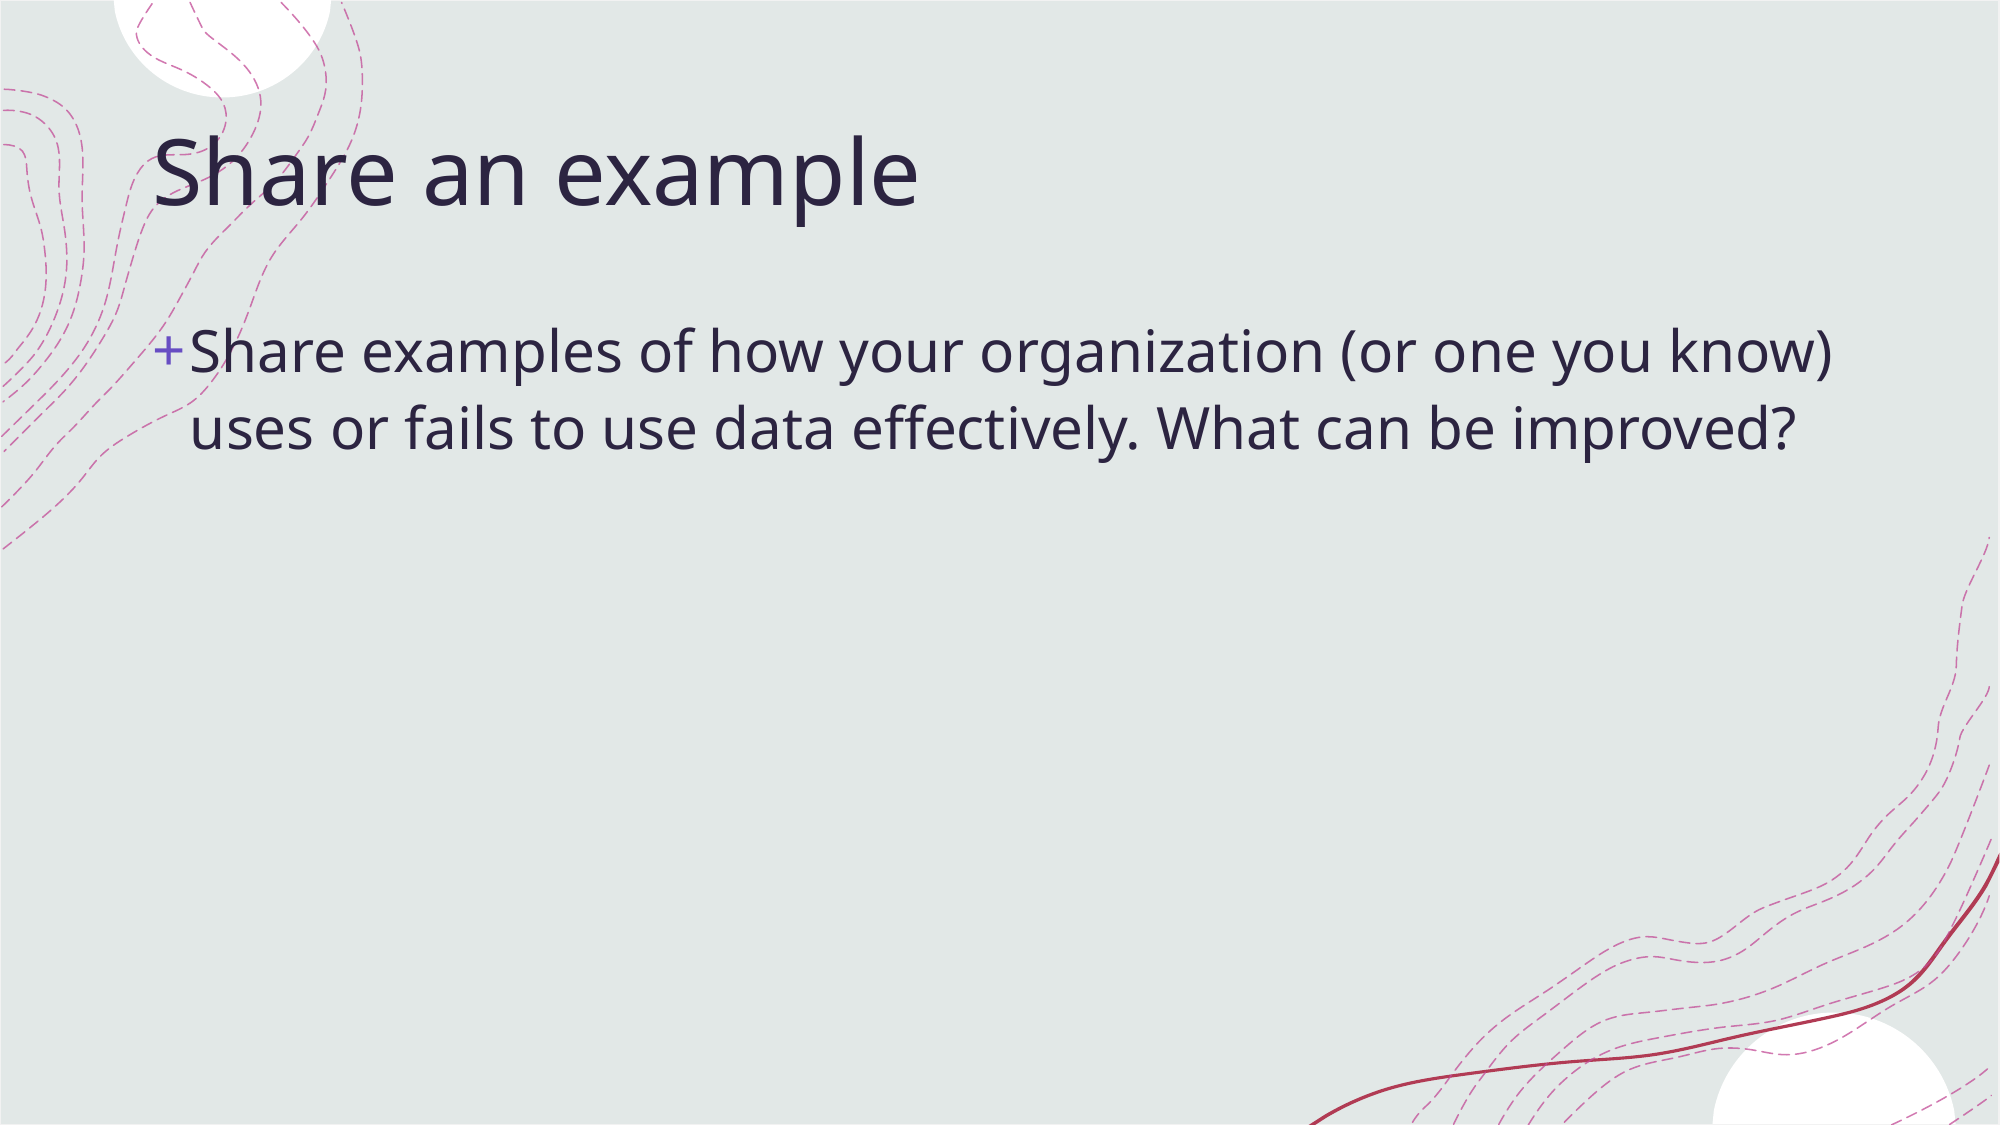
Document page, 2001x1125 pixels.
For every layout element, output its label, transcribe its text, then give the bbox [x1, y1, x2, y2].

title Share an example [137, 59, 1863, 278]
list Share examples of how your organization (or one you know) uses or fails to use data effectively. What can be improved? [137, 299, 1863, 1014]
